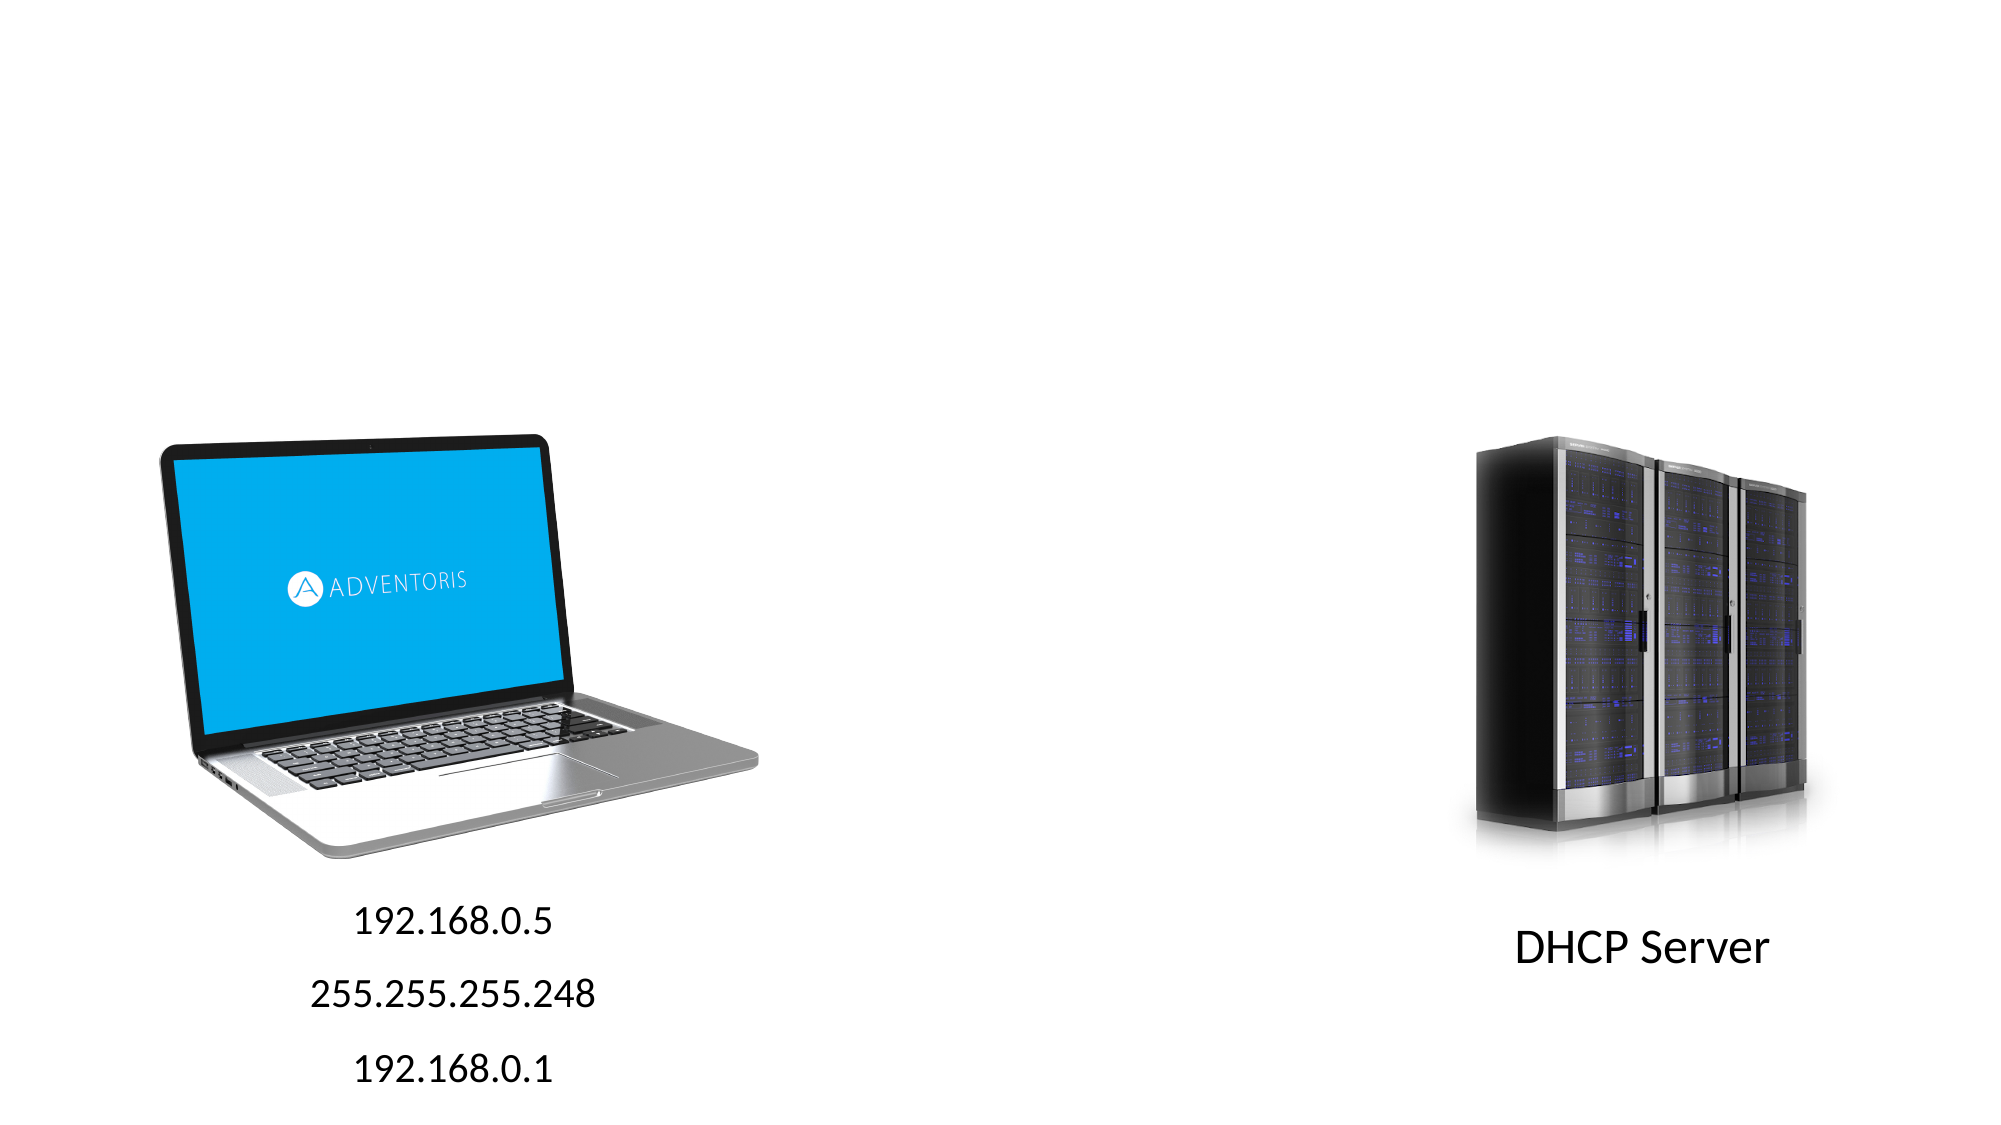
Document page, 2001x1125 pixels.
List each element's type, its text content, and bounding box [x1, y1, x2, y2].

picture [1423, 409, 1863, 886]
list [137, 426, 769, 867]
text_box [284, 885, 623, 1100]
text_box DHCP Server [1499, 906, 1786, 982]
